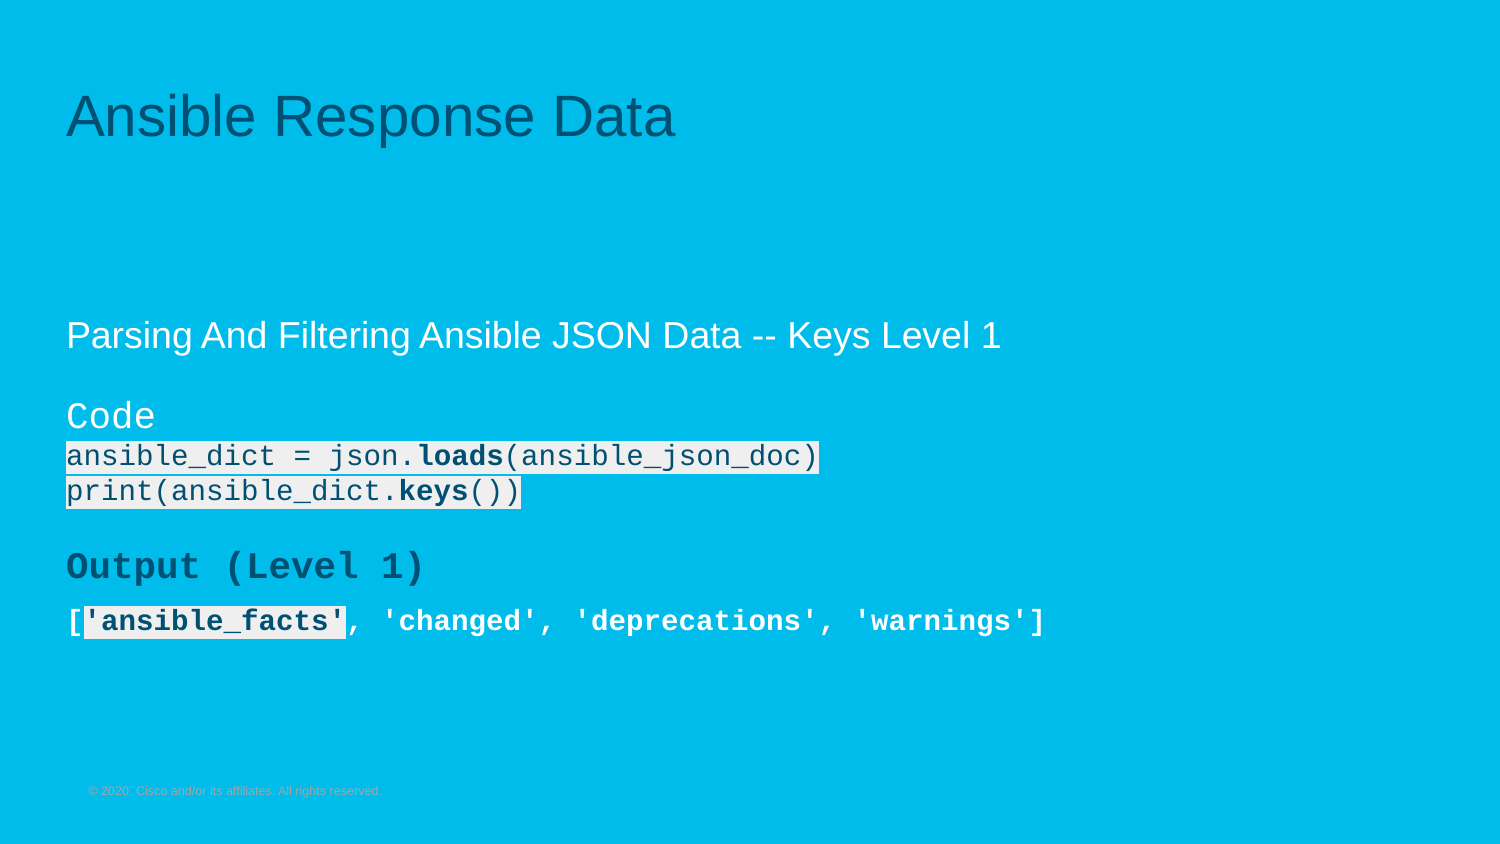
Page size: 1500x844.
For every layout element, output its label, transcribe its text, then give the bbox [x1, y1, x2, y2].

title Ansible Response Data [51, 72, 1449, 167]
list Parsing And Filtering Ansible JSON Data -- Keys Level 1 Code ansible_dict = json.loads(ansible_json_doc) print(ansible_dict.keys()) Output (Level 1) ['ansible_facts', 'changed', 'deprecations', 'warnings'] [51, 189, 1449, 828]
